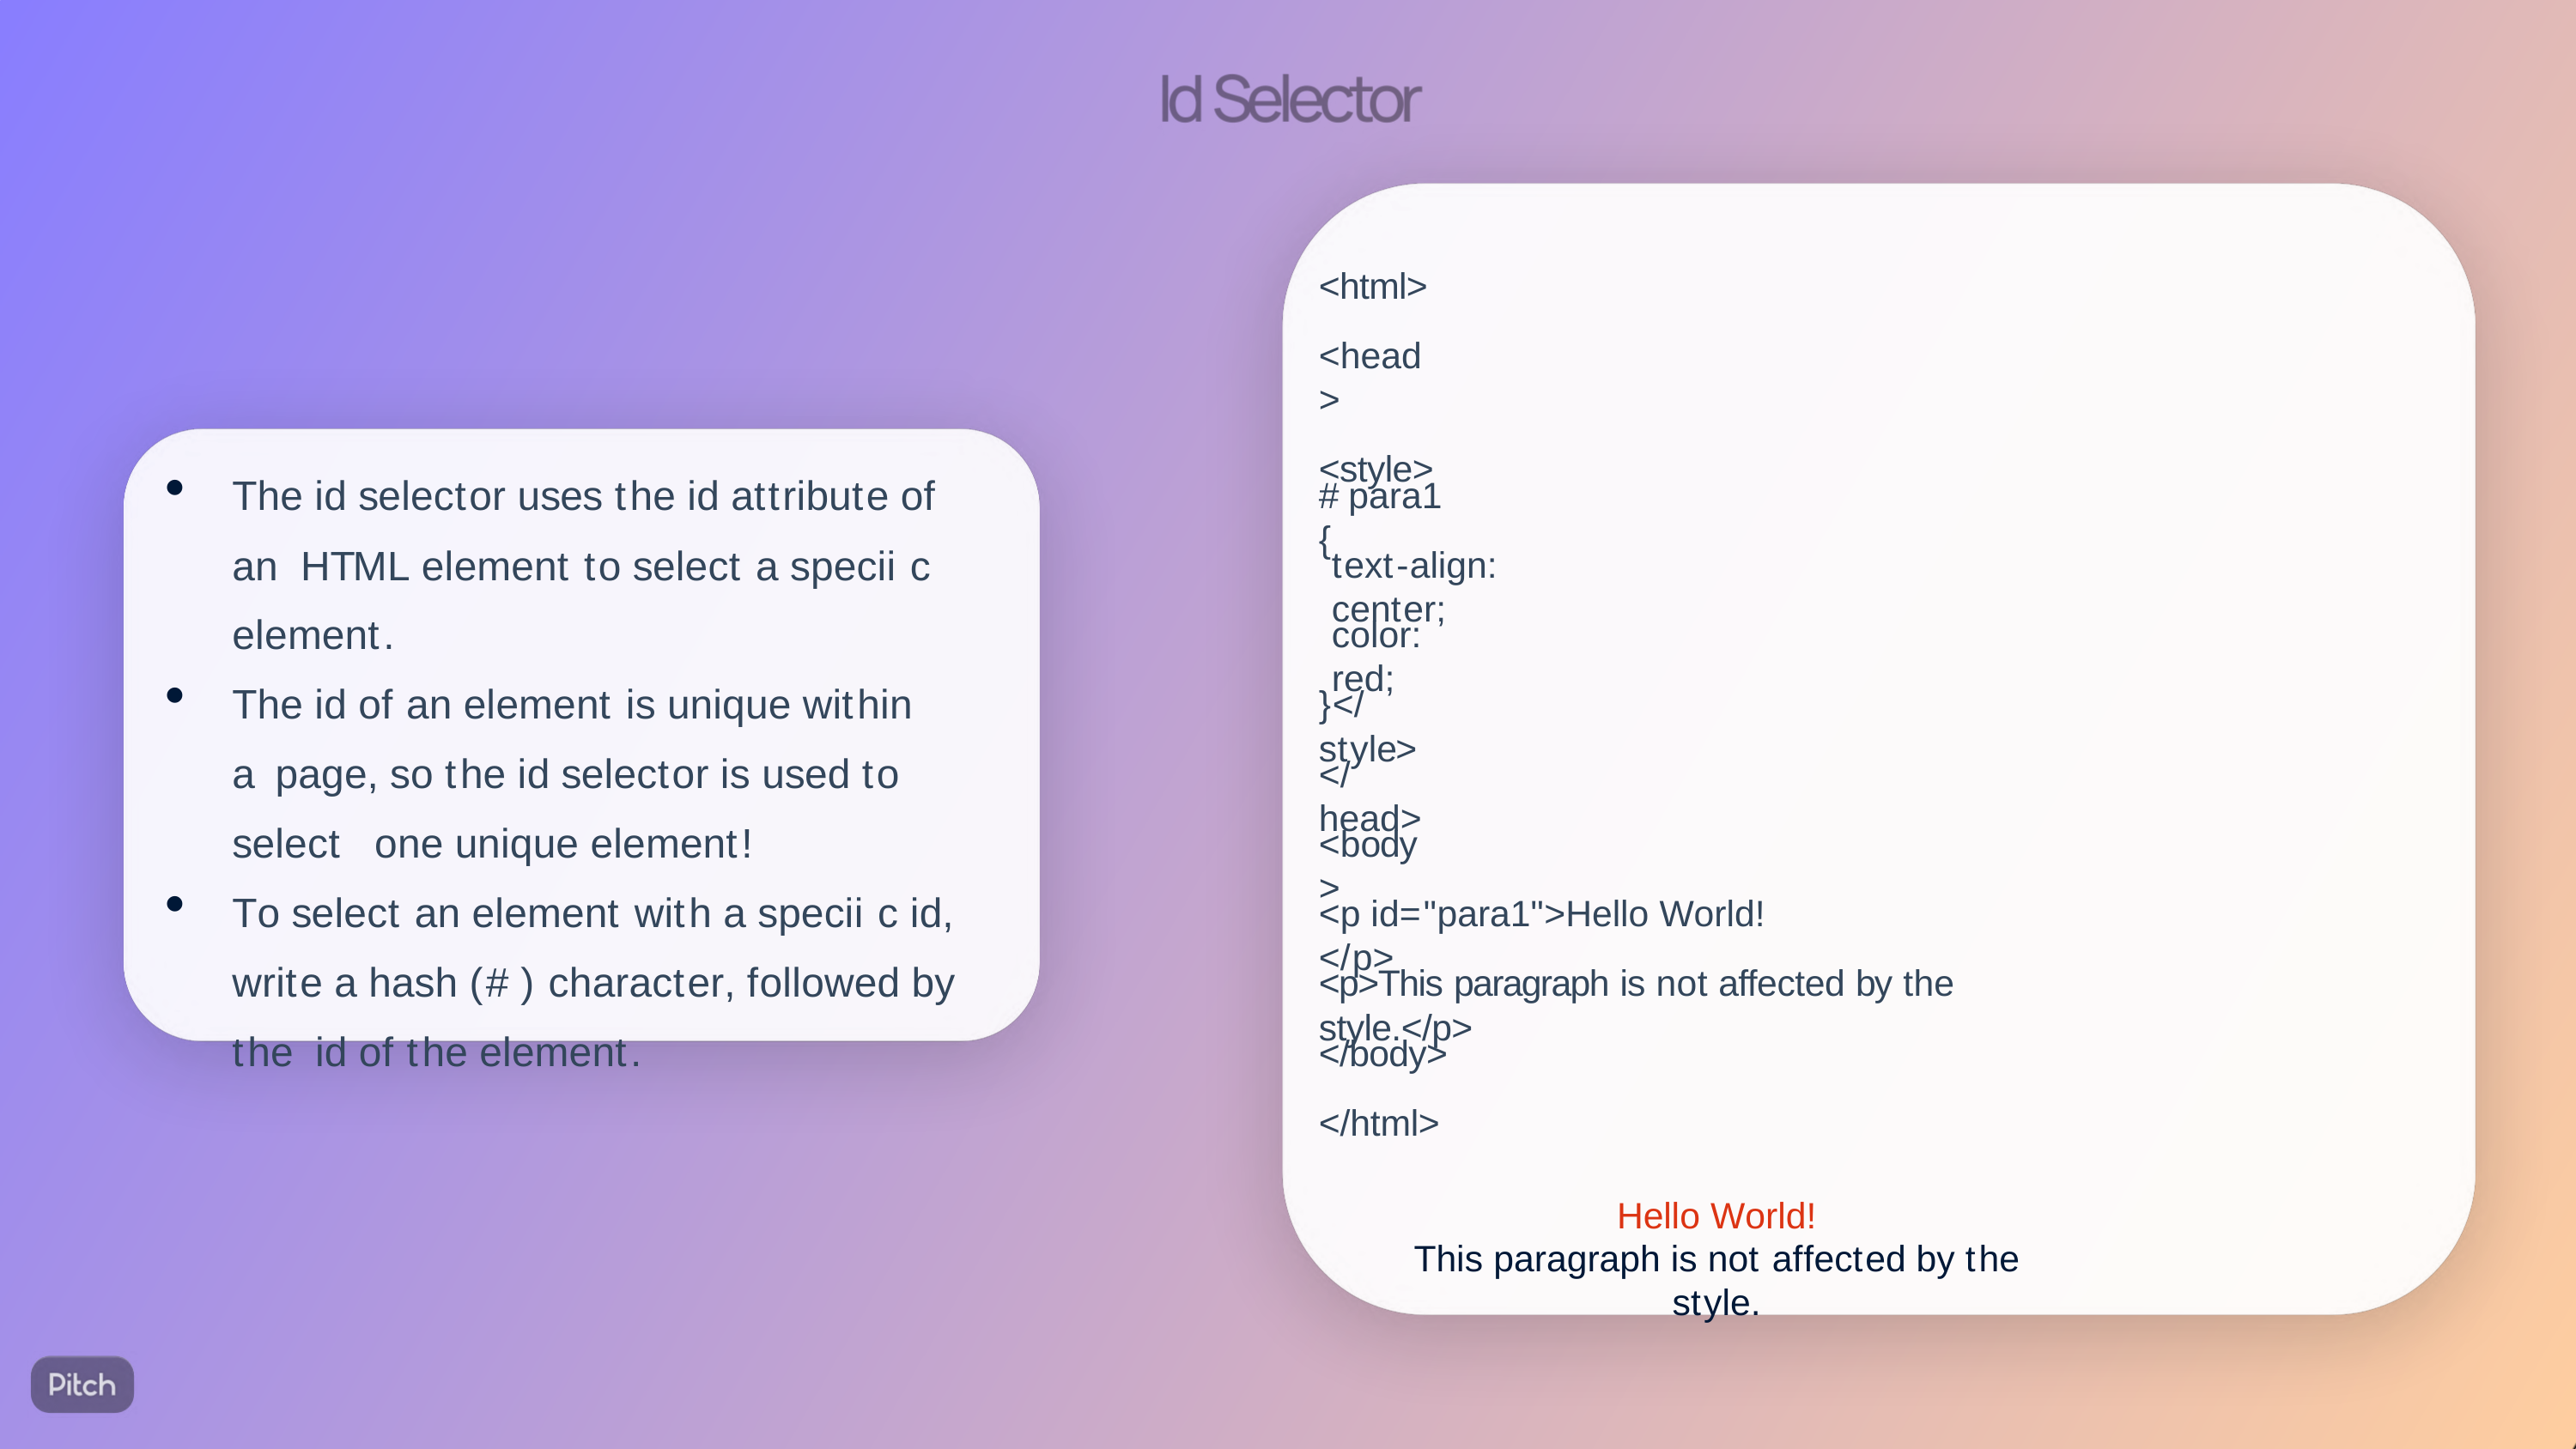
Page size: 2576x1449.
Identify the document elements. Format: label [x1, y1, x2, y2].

picture [0, 0, 2576, 1449]
text_box [0, 0, 1618, 1186]
